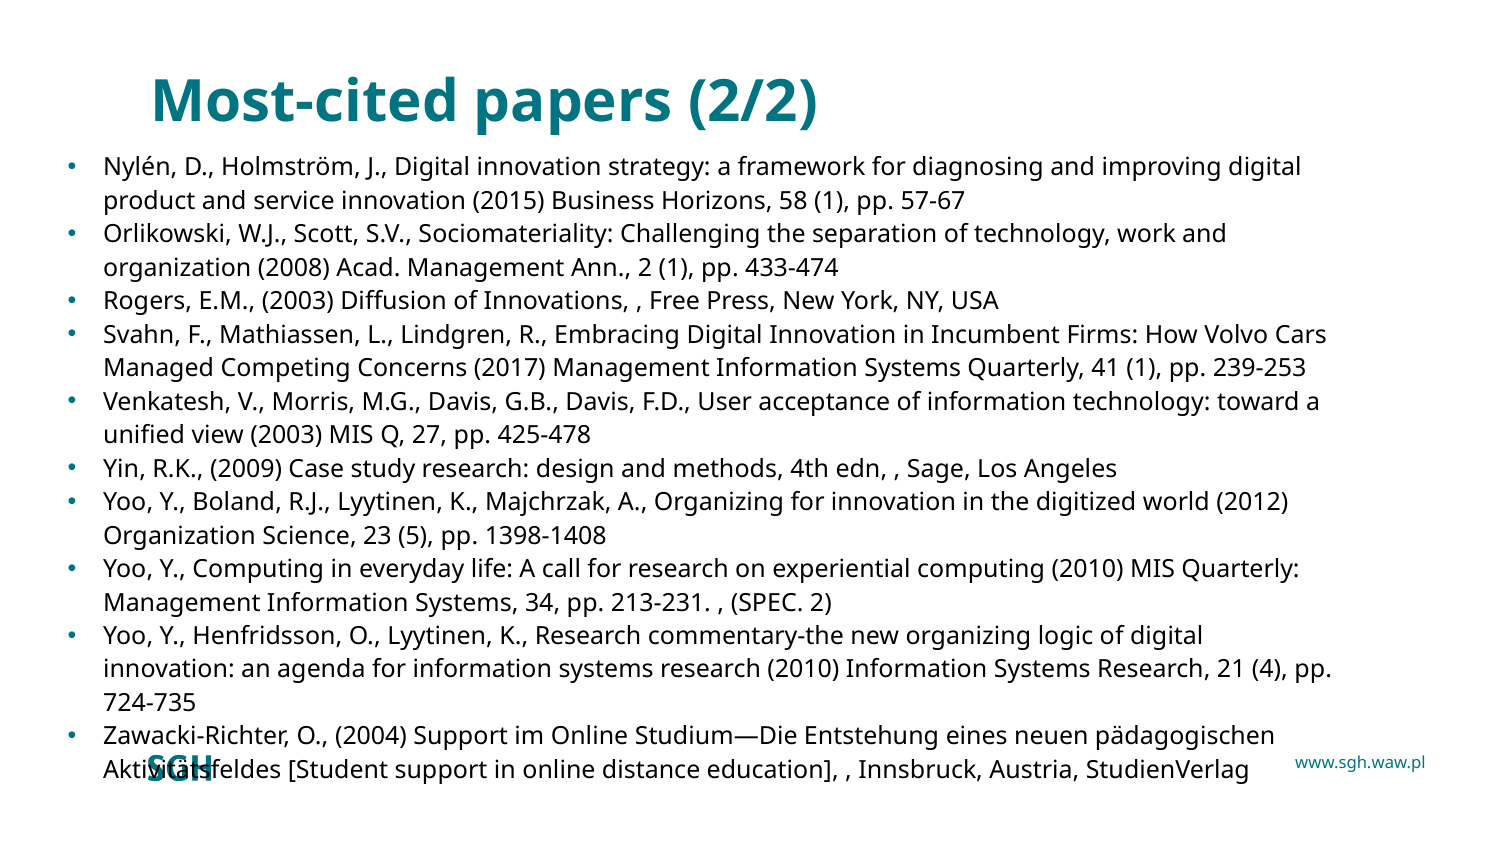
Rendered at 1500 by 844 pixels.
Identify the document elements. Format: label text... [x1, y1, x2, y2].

picture [147, 754, 213, 782]
title Most-cited papers (2/2) [150, 63, 1426, 175]
list Nylén, D., Holmström, J., Digital innovation strategy: a framework for diagnosing and improving digital product and service innovation (2015) Business Horizons, 58 (1), pp. 57-67 Orlikowski, W.J., Scott, S.V., Sociomateriality: Challenging the separation of technology, work and organization (2008) Acad. Management Ann., 2 (1), pp. 433-474 Rogers, E.M., (2003) Diffusion of Innovations, , Free Press, New York, NY, USA Svahn, F., Mathiassen, L., Lindgren, R., Embracing Digital Innovation in Incumbent Firms: How Volvo Cars Managed Competing Concerns (2017) Management Information Systems Quarterly, 41 (1), pp. 239-253 Venkatesh, V., Morris, M.G., Davis, G.B., Davis, F.D., User acceptance of information technology: toward a unified view (2003) MIS Q, 27, pp. 425-478 Yin, R.K., (2009) Case study research: design and methods, 4th edn, , Sage, Los Angeles Yoo, Y., Boland, R.J., Lyytinen, K., Majchrzak, A., Organizing for innovation in the digitized world (2012) Organization Science, 23 (5), pp. 1398-1408 Yoo, Y., Computing in everyday life: A call for research on experiential computing (2010) MIS Quarterly: Management Information Systems, 34, pp. 213-231. , (SPEC. 2) Yoo, Y., Henfridsson, O., Lyytinen, K., Research commentary-the new organizing logic of digital innovation: an agenda for information systems research (2010) Information Systems Research, 21 (4), pp. 724-735 Zawacki-Richter, O., (2004) Support im Online Studium—Die Entstehung eines neuen pädagogischen Aktivitätsfeldes [Student support in online distance education], , Innsbruck, Austria, StudienVerlag [67, 147, 1343, 749]
